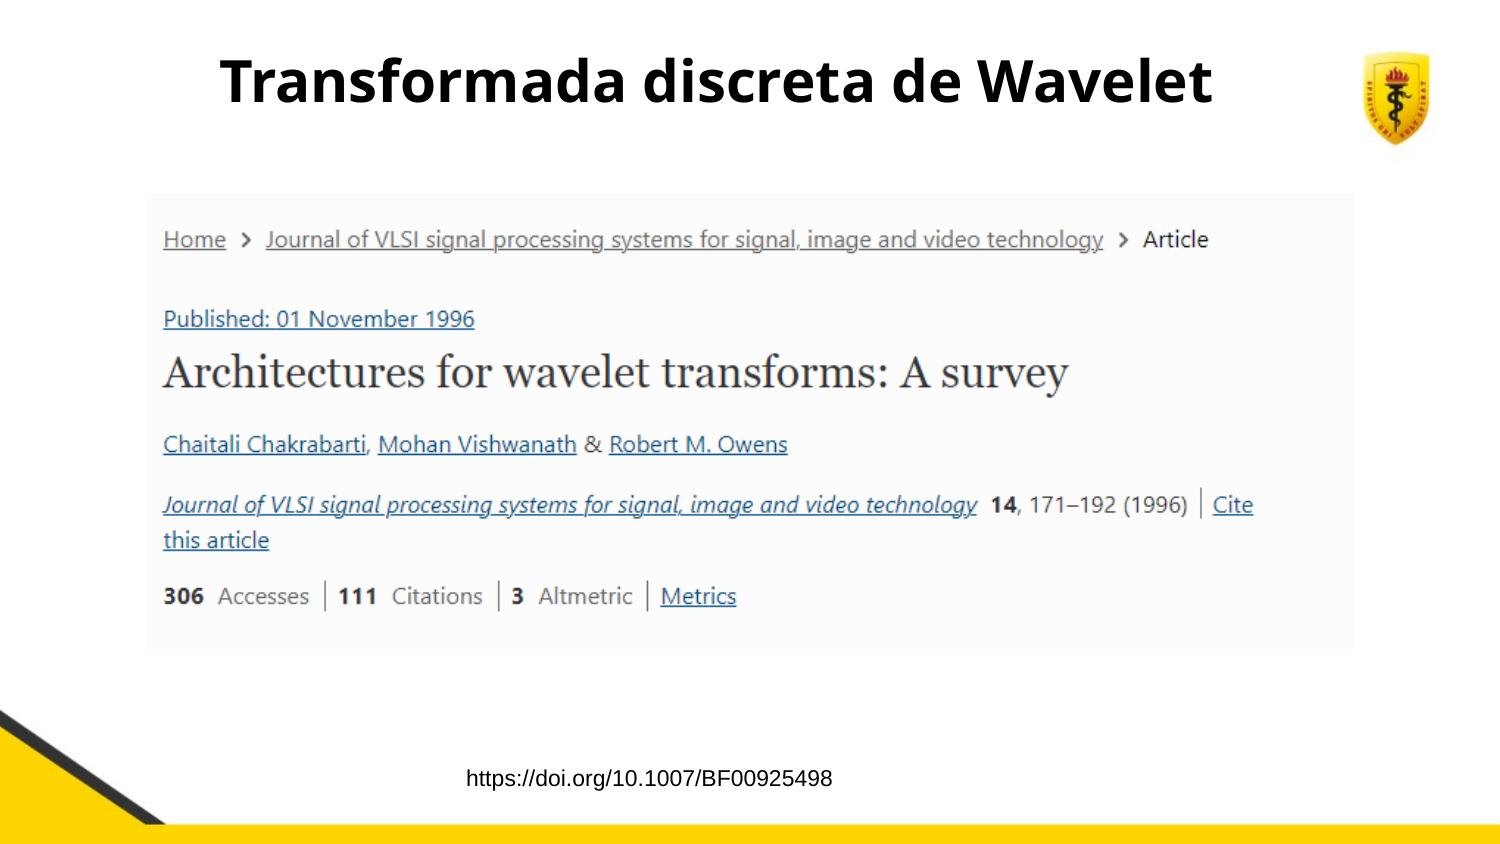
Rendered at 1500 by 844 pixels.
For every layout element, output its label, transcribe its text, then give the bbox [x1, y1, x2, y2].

text_box https://doi.org/10.1007/BF00925498 [451, 756, 947, 799]
picture [0, 0, 1500, 844]
text_box Transformada discreta de Wavelet [133, 28, 1299, 161]
